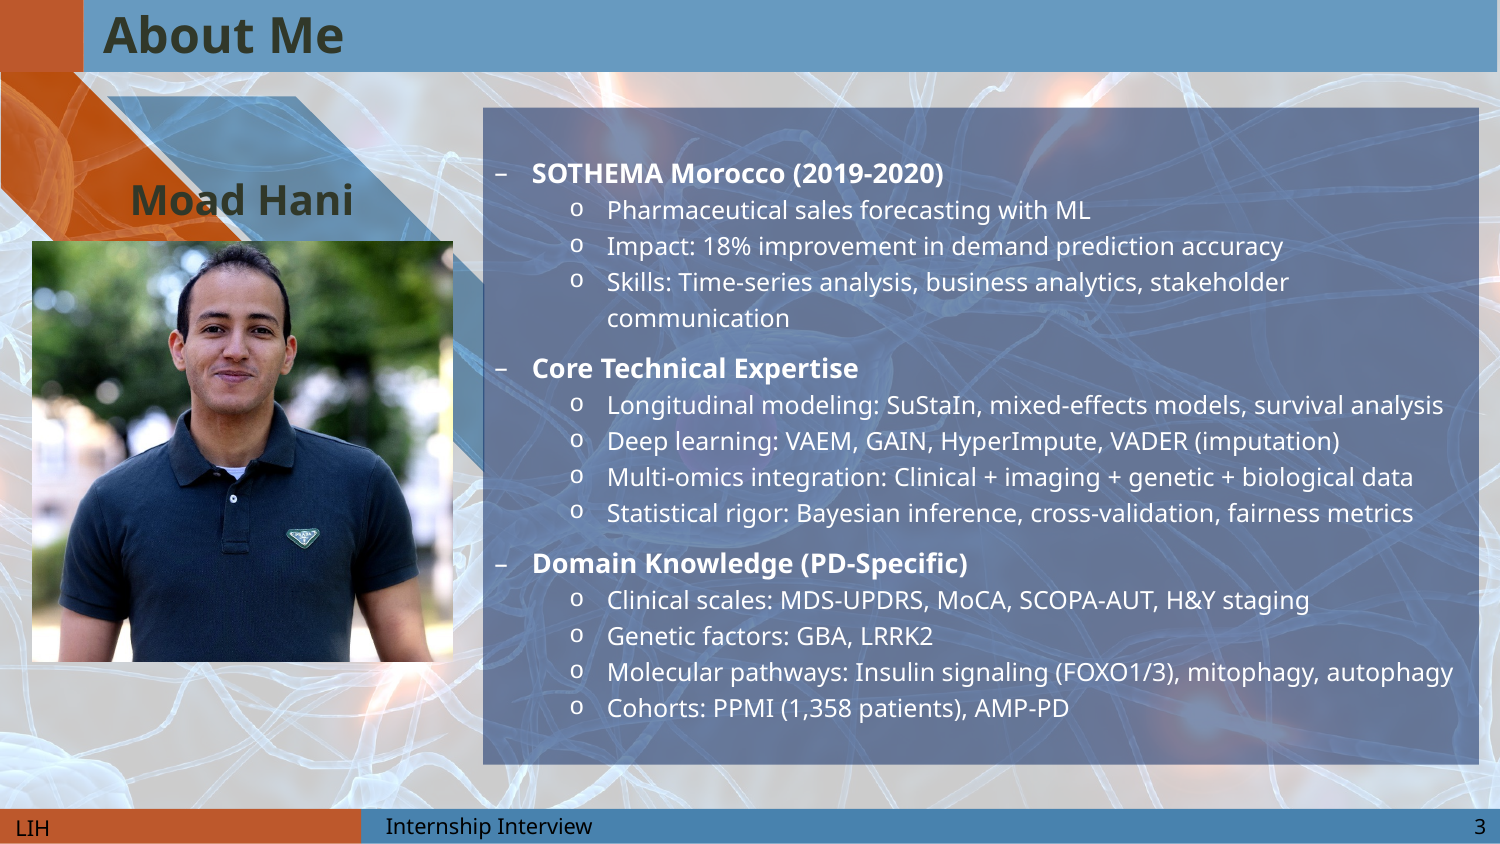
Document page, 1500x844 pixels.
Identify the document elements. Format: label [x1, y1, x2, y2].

text_box [0, 0, 1498, 73]
picture [0, 0, 1500, 808]
text_box [0, 808, 1500, 844]
